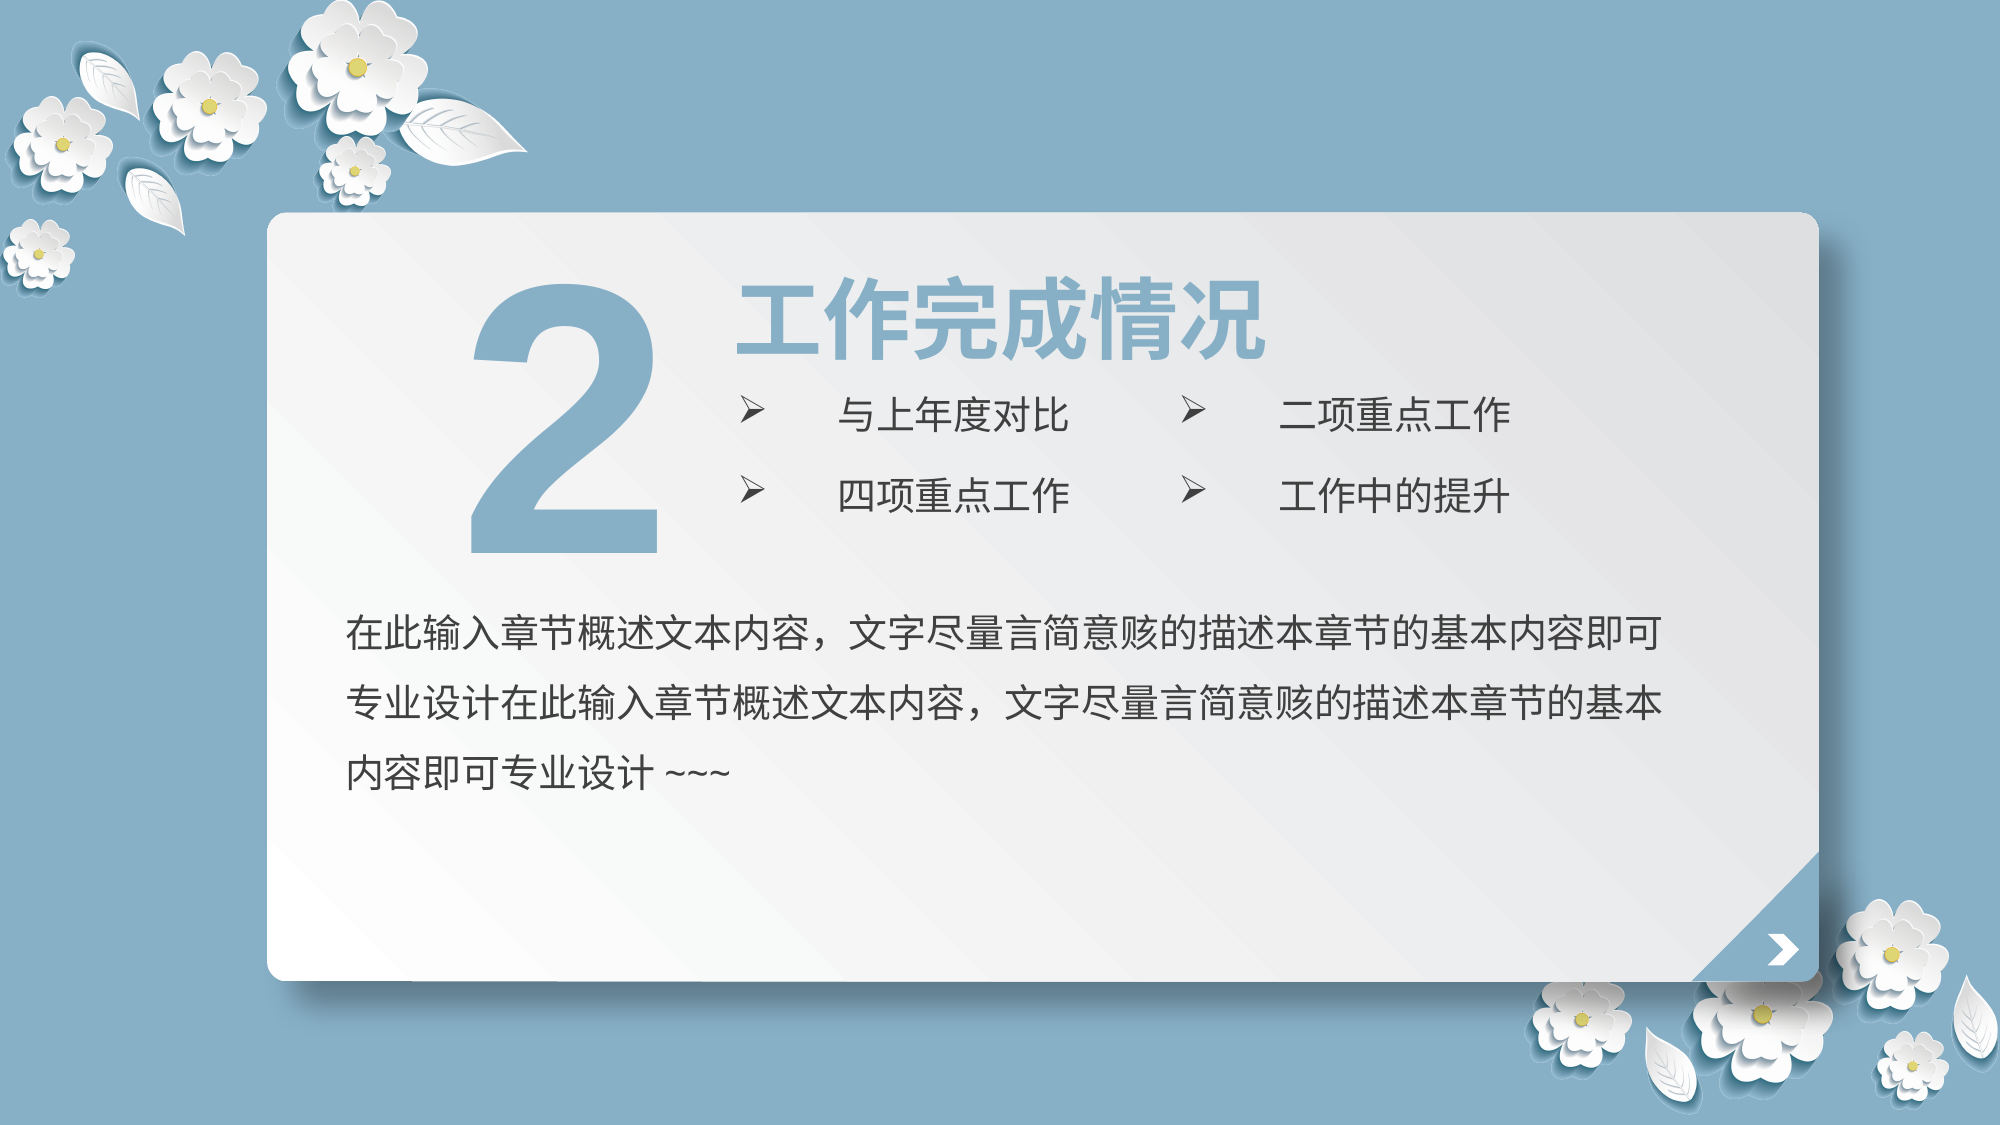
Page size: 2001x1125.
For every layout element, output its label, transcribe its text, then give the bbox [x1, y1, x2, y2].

text_box 工作中的提升 [1163, 463, 1526, 526]
picture [5, 37, 267, 235]
text_box 与上年度对比 [722, 383, 1085, 446]
picture [0, 219, 75, 298]
text_box 2 [443, 161, 688, 578]
text_box 四项重点工作 [722, 463, 1085, 526]
text_box 二项重点工作 [1163, 383, 1526, 446]
text_box 在此输入章节概述文本内容，文字尽量言简意赅的描述本章节的基本内容即可专业设计在此输入章节概述文本内容，文字尽量言简意赅的描述本章节的基本内容即可专业设计~~~ [330, 578, 1708, 803]
text_box [267, 212, 1819, 982]
text_box [1691, 851, 1819, 982]
picture [276, 0, 527, 212]
text_box [1765, 932, 1801, 967]
text_box 工作完成情况 [718, 255, 1283, 378]
picture [1524, 899, 2001, 1119]
